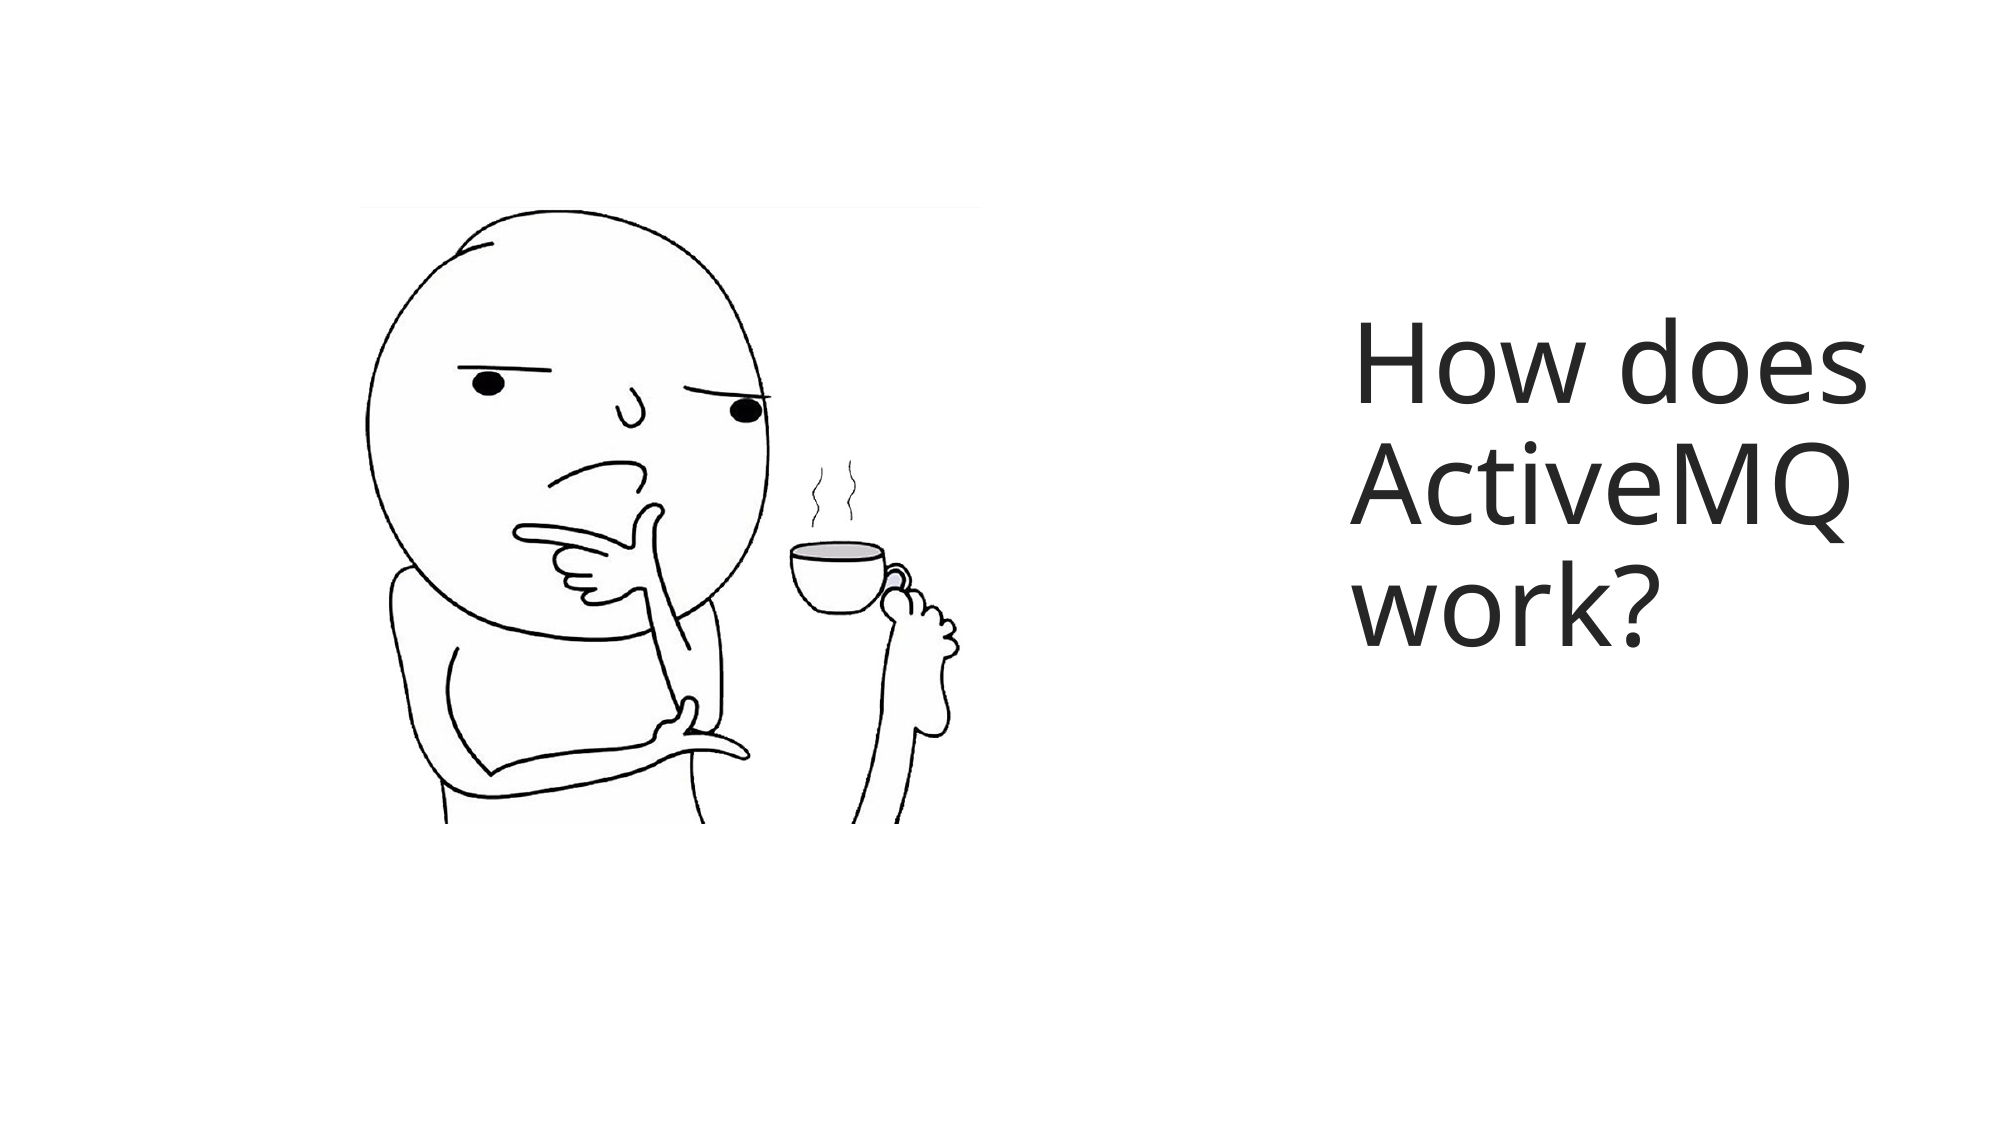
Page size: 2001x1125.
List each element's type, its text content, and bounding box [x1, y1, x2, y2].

title How does ActiveMQ work? [1335, 104, 1894, 679]
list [360, 207, 982, 824]
